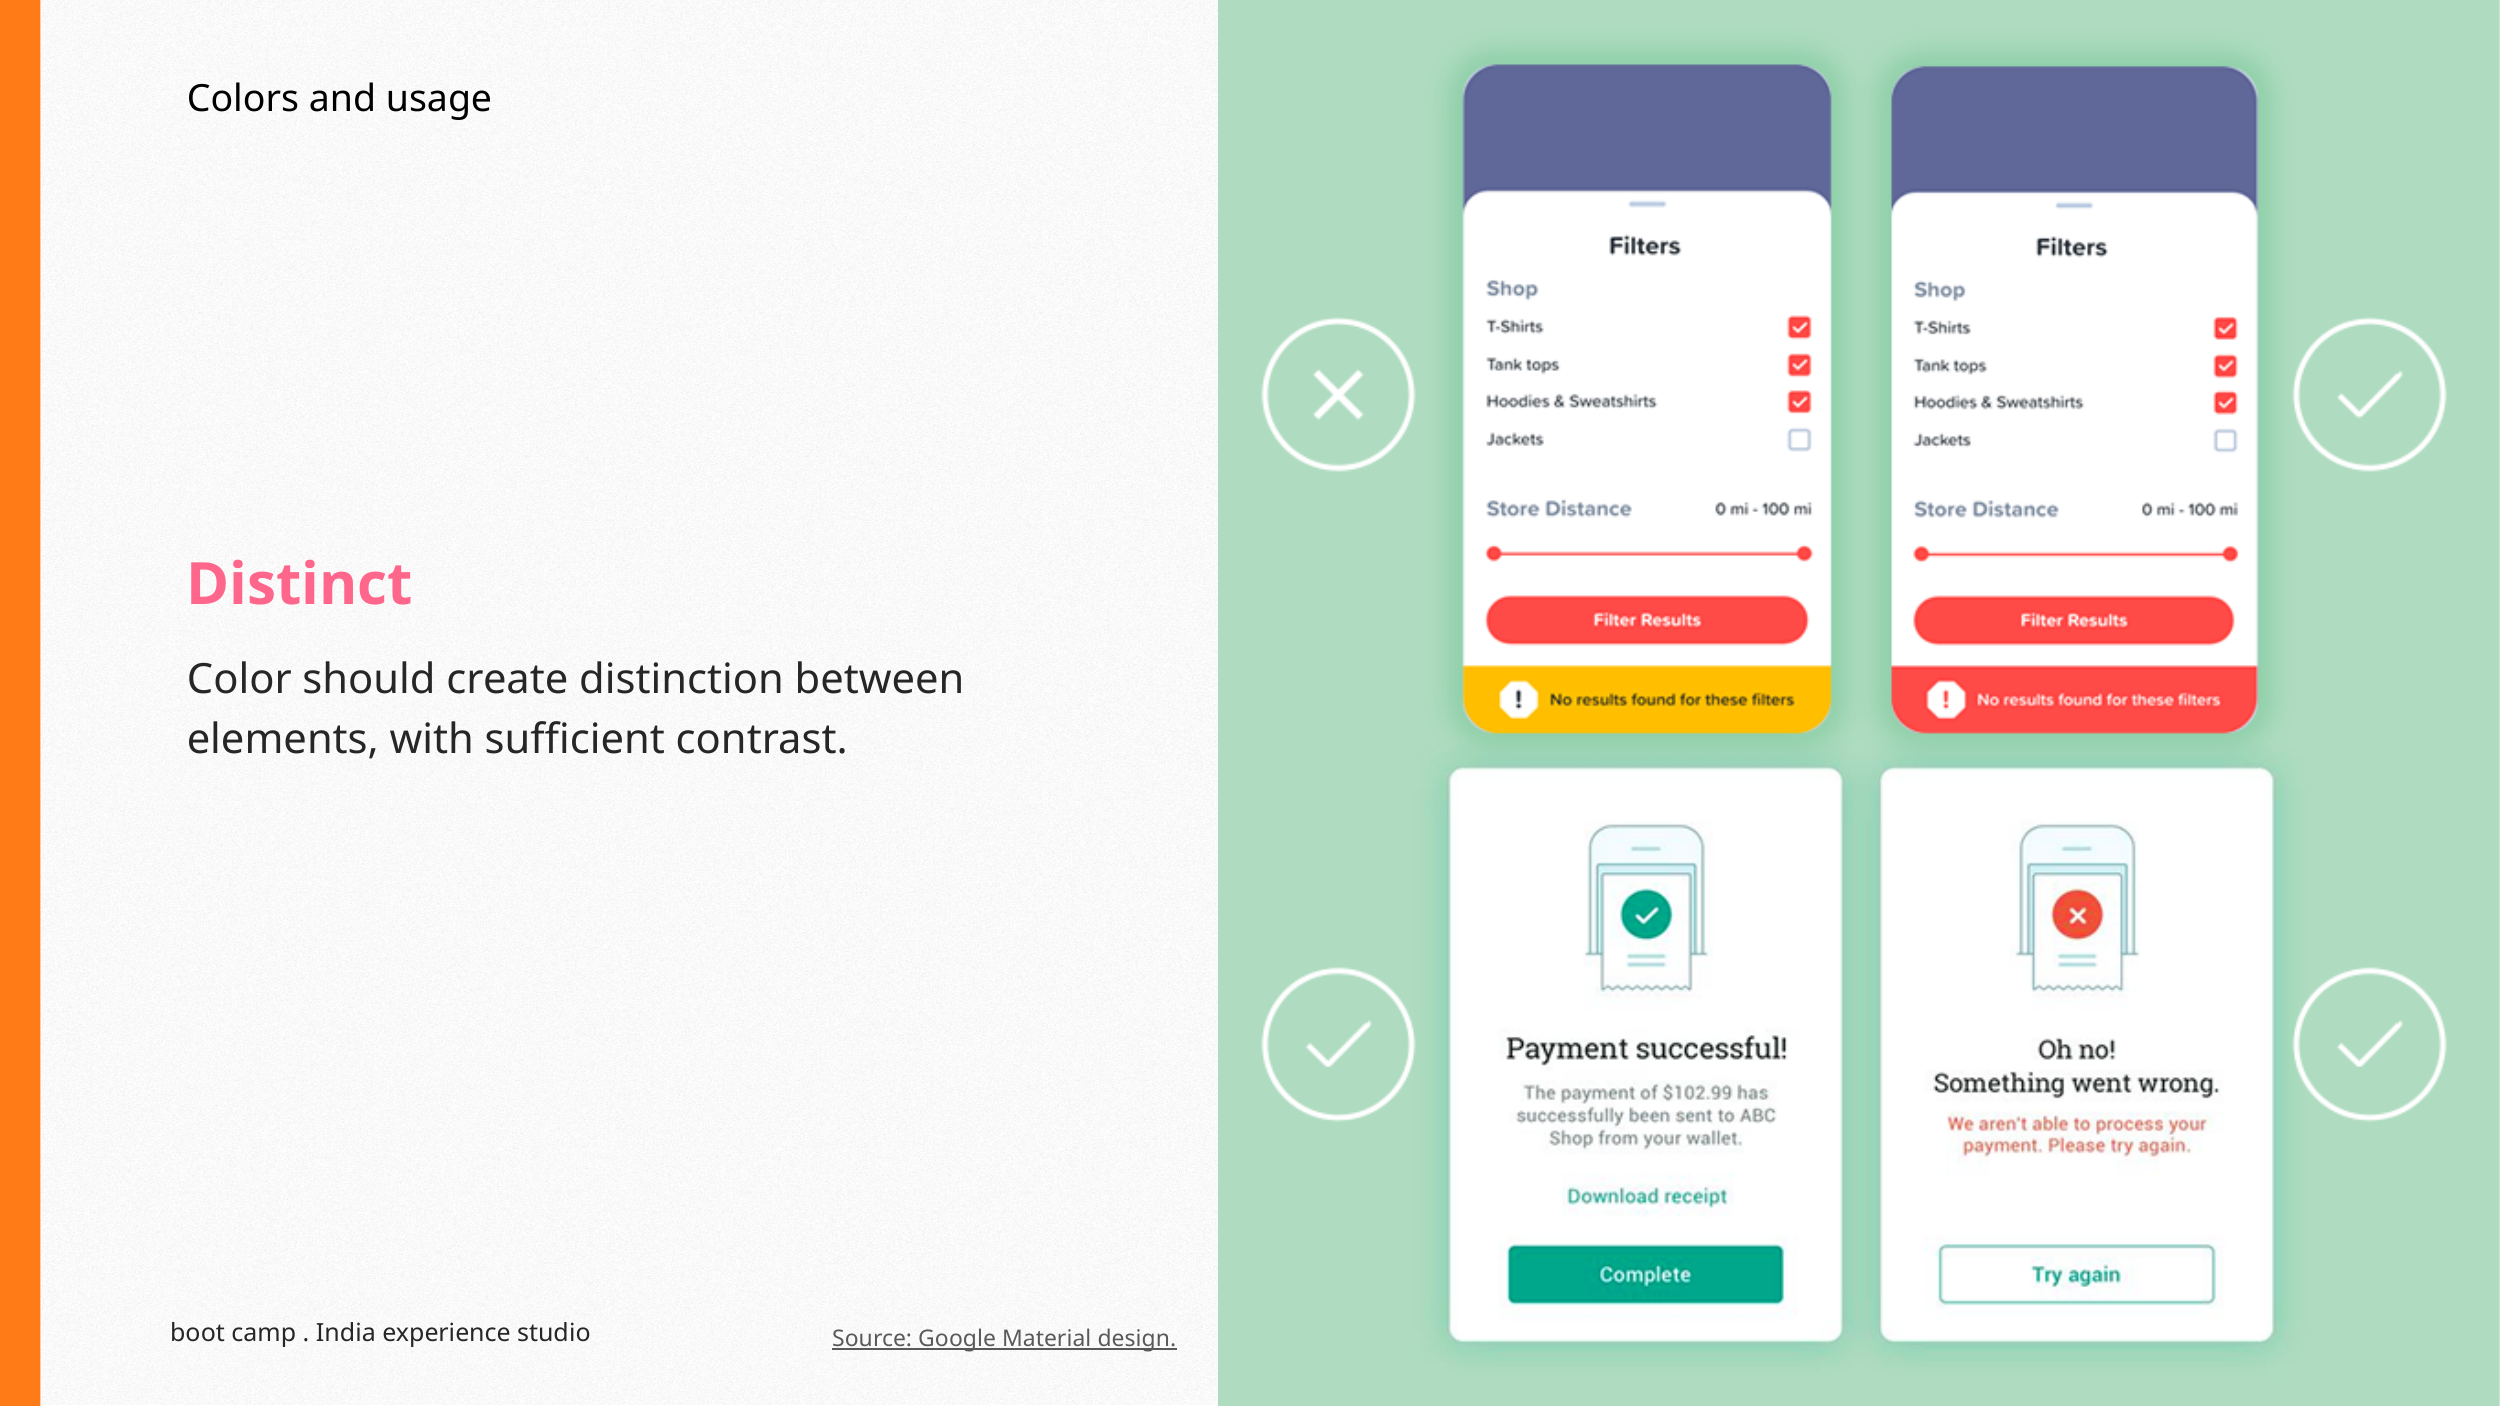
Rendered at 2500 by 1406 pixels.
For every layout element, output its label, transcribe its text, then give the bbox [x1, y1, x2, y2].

list Distinct Color should create distinction between elements, with sufficient contrast. [171, 524, 1165, 882]
list Colors and usage [171, 71, 1114, 119]
text_box Source: Google Material design. [811, 1309, 1192, 1362]
picture [1218, 0, 2500, 1406]
